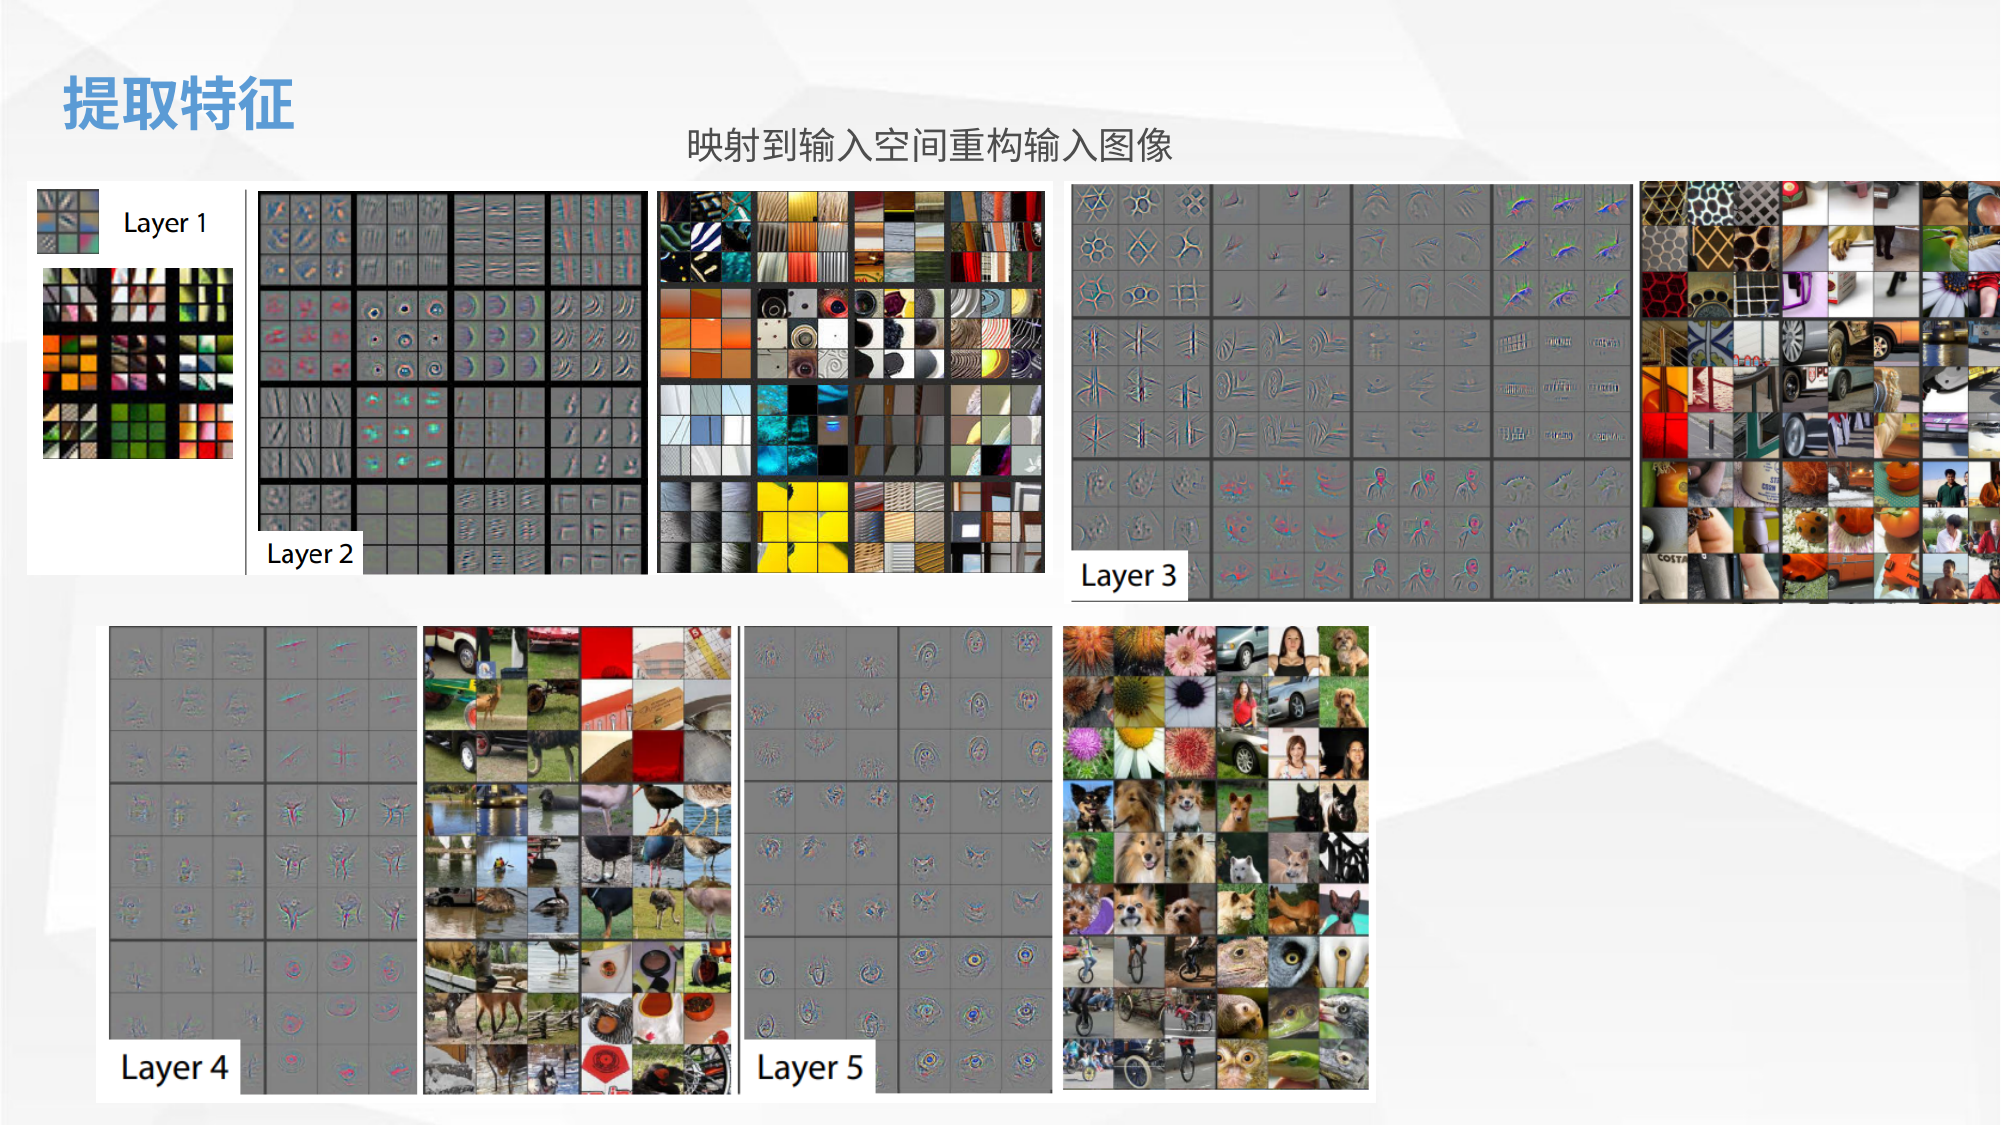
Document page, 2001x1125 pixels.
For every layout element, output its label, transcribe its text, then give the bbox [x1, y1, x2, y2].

picture [0, 0, 2001, 1125]
text_box 映射到输入空间重构输入图像 [671, 114, 1189, 174]
text_box 提取特征 [48, 59, 1356, 145]
